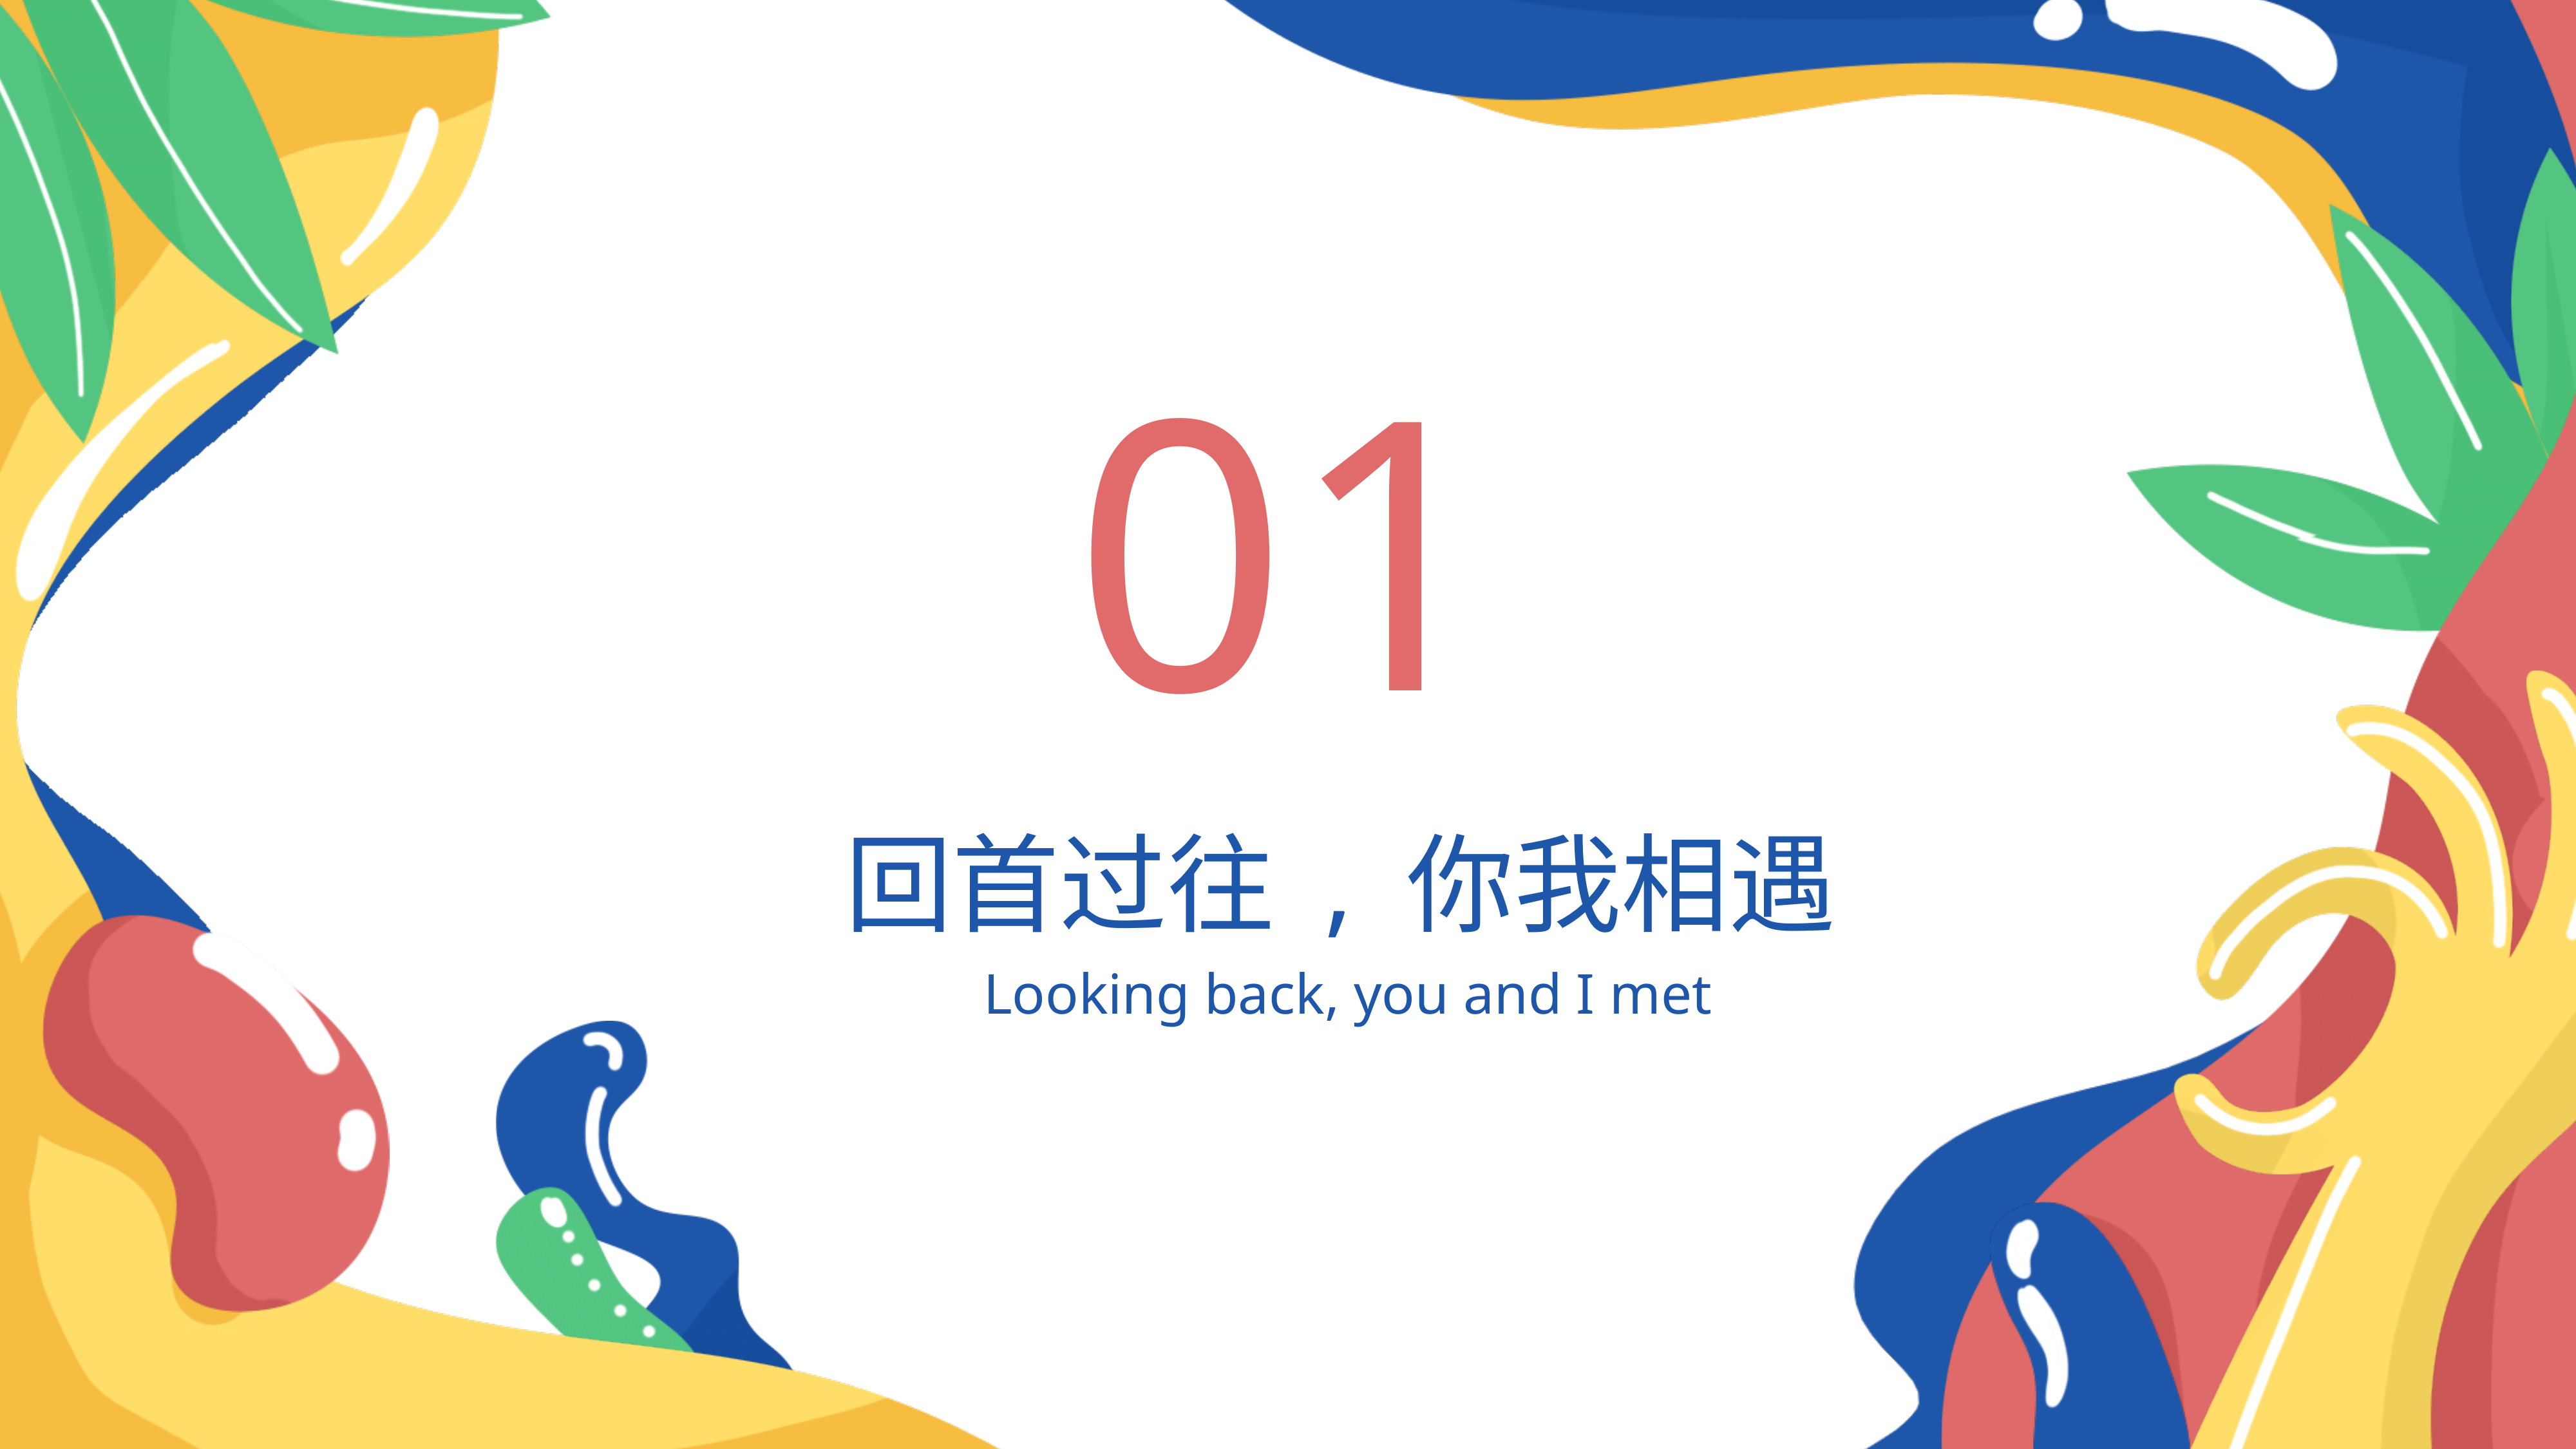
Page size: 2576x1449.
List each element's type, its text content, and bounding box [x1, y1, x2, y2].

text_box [1157, 0, 2576, 1449]
text_box Looking back, you and I met [1112, 965, 1153, 1021]
text_box 01 [1112, 386, 1153, 762]
text_box 回首过往 , 你我相遇 [1112, 799, 1153, 942]
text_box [0, 0, 1109, 1449]
